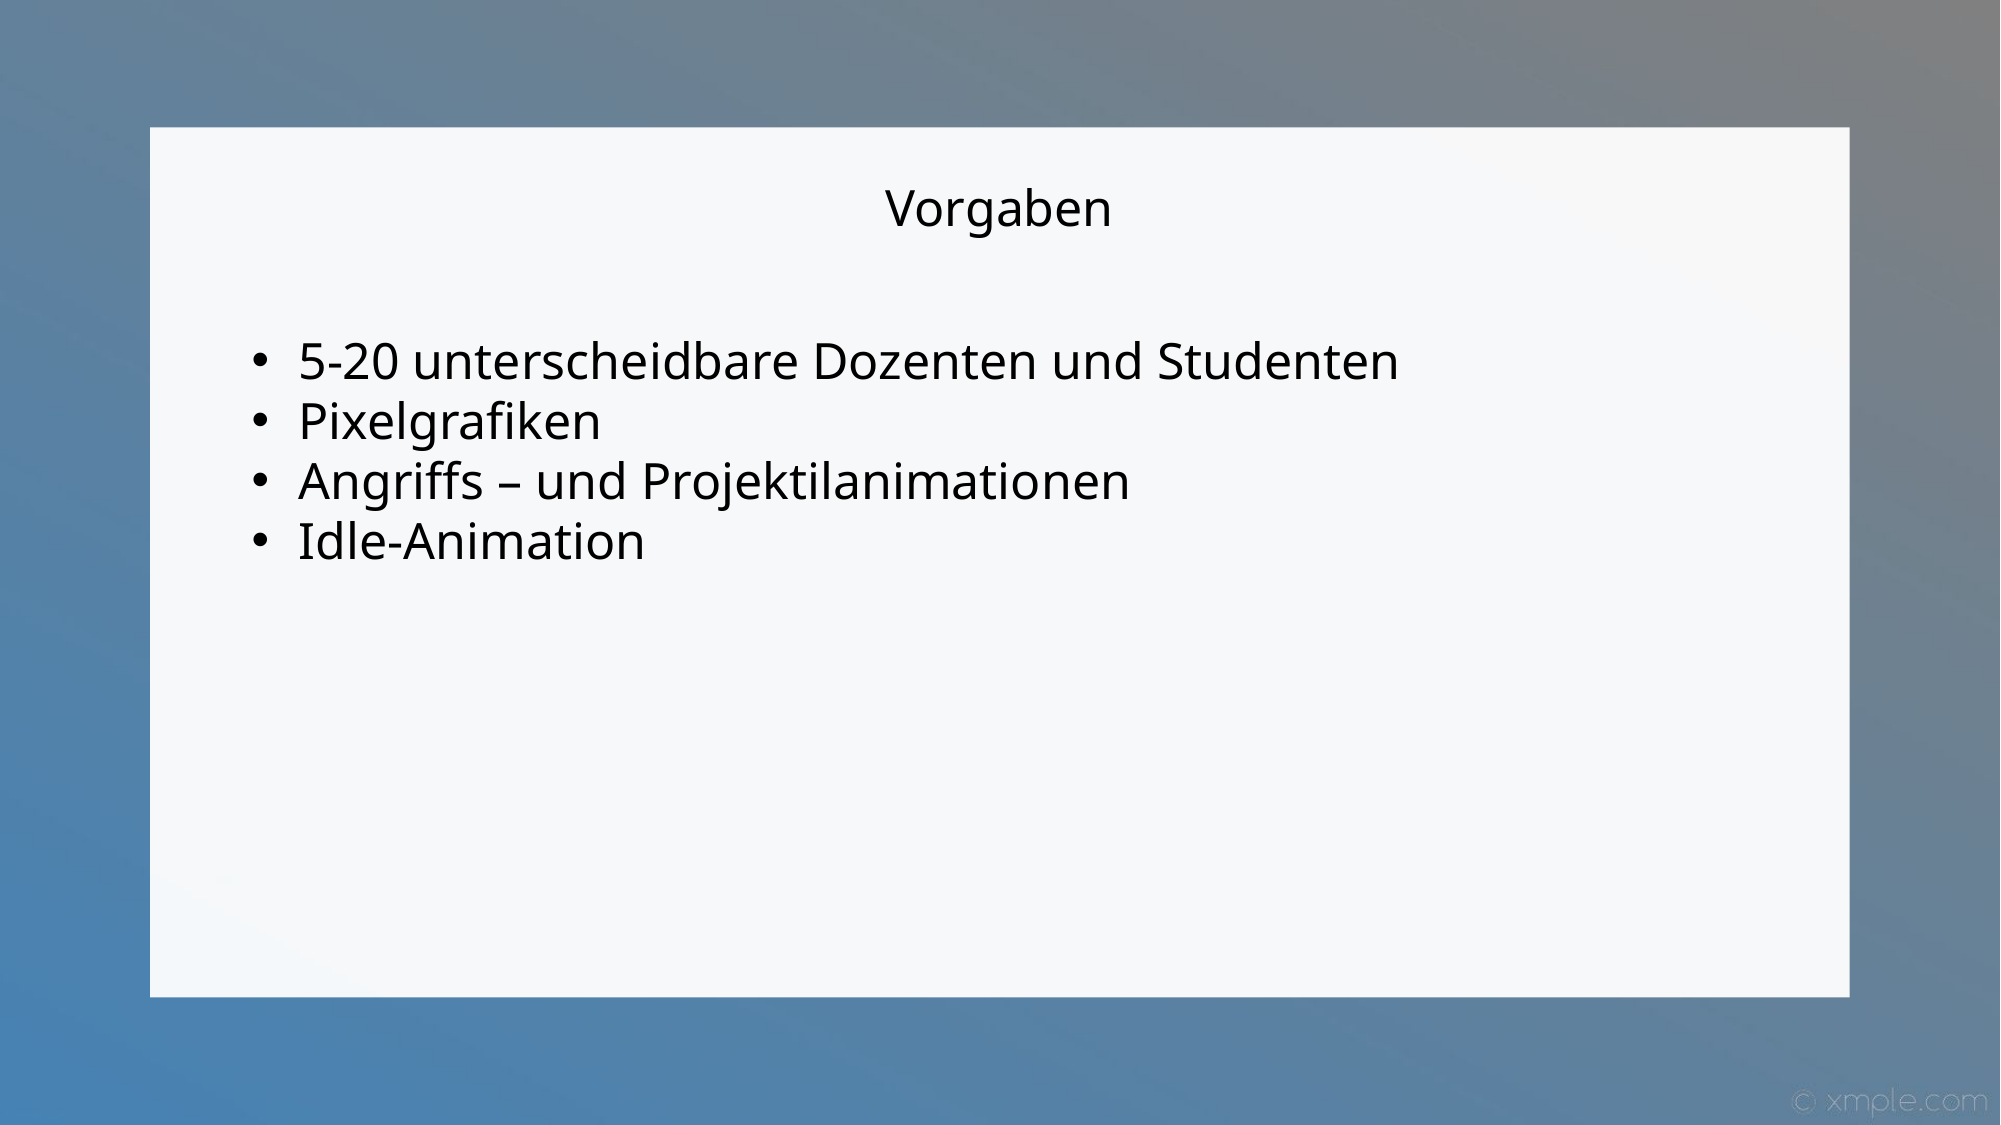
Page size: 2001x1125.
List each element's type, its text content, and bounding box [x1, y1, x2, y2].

text_box 5-20 unterscheidbare Dozenten und Studenten Pixelgrafiken Angriffs – und Projektilanimationen Idle-Animation [236, 321, 1763, 577]
title Vorgaben [202, 175, 1798, 245]
picture [0, 0, 2000, 1125]
